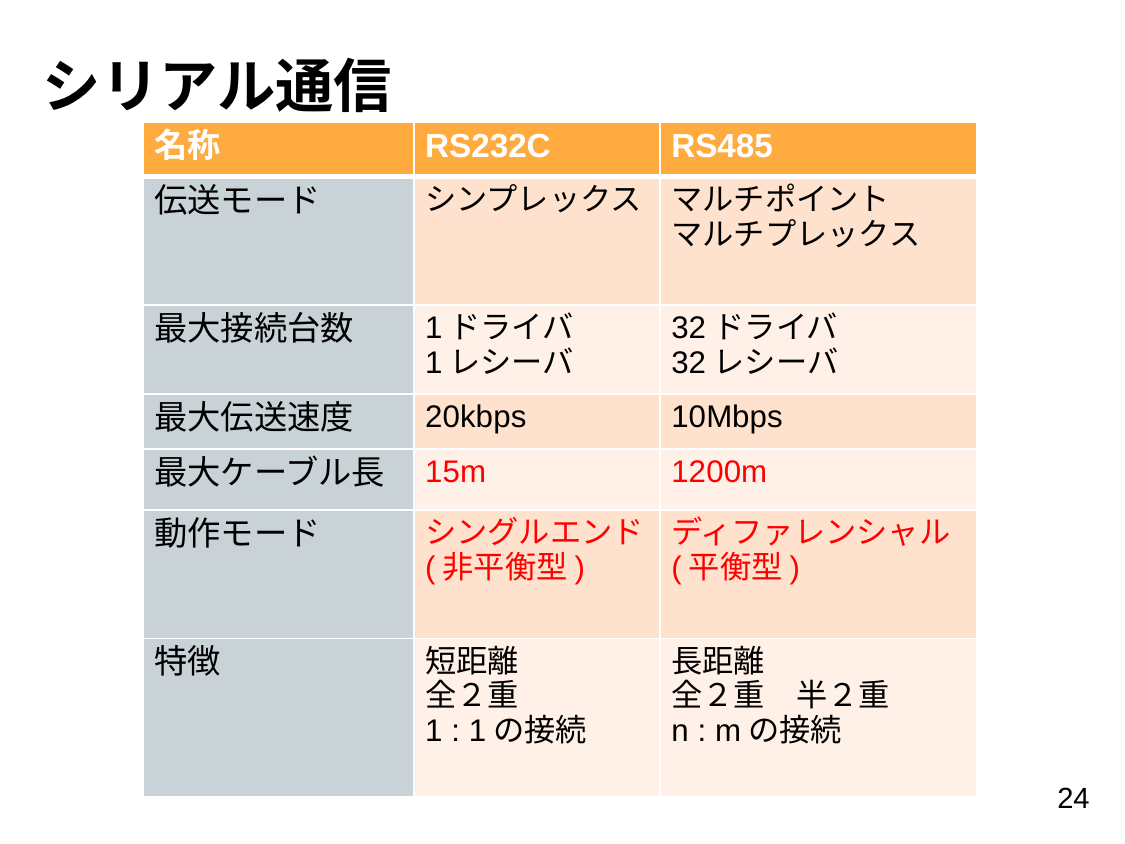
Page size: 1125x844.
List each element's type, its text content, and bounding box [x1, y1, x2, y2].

table_cell シンプレックス [415, 179, 659, 304]
table_header RS485 [661, 123, 976, 174]
table_header RS232C [415, 123, 659, 174]
table_cell 32ドライバ 32レシーバ [661, 306, 976, 393]
table_cell 15m [415, 450, 659, 509]
table_cell 最大伝送速度 [144, 395, 413, 448]
table_cell 長距離 全２重 半２重 n : mの接続 [661, 639, 976, 796]
table_cell 特徴 [144, 639, 413, 796]
table_cell 1ドライバ 1レシーバ [415, 306, 659, 393]
table_cell シングルエンド (非平衡型) [415, 511, 659, 638]
table_header 名称 [144, 123, 413, 174]
table_cell 伝送モード [144, 179, 413, 304]
table_cell 最大ケーブル長 [144, 450, 413, 509]
table_cell 最大接続台数 [144, 306, 413, 393]
table_cell 20kbps [415, 395, 659, 448]
table_cell ディファレンシャル (平衡型) [661, 511, 976, 638]
table_cell 動作モード [144, 511, 413, 638]
table_cell 1200m [661, 450, 976, 509]
table_cell 10Mbps [661, 395, 976, 448]
slide_number 24 [1042, 764, 1110, 830]
table_cell 短距離 全２重 1 : 1の接続 [415, 639, 659, 796]
title シリアル通信 [27, 34, 1077, 105]
table_cell マルチポイント マルチプレックス [661, 179, 976, 304]
